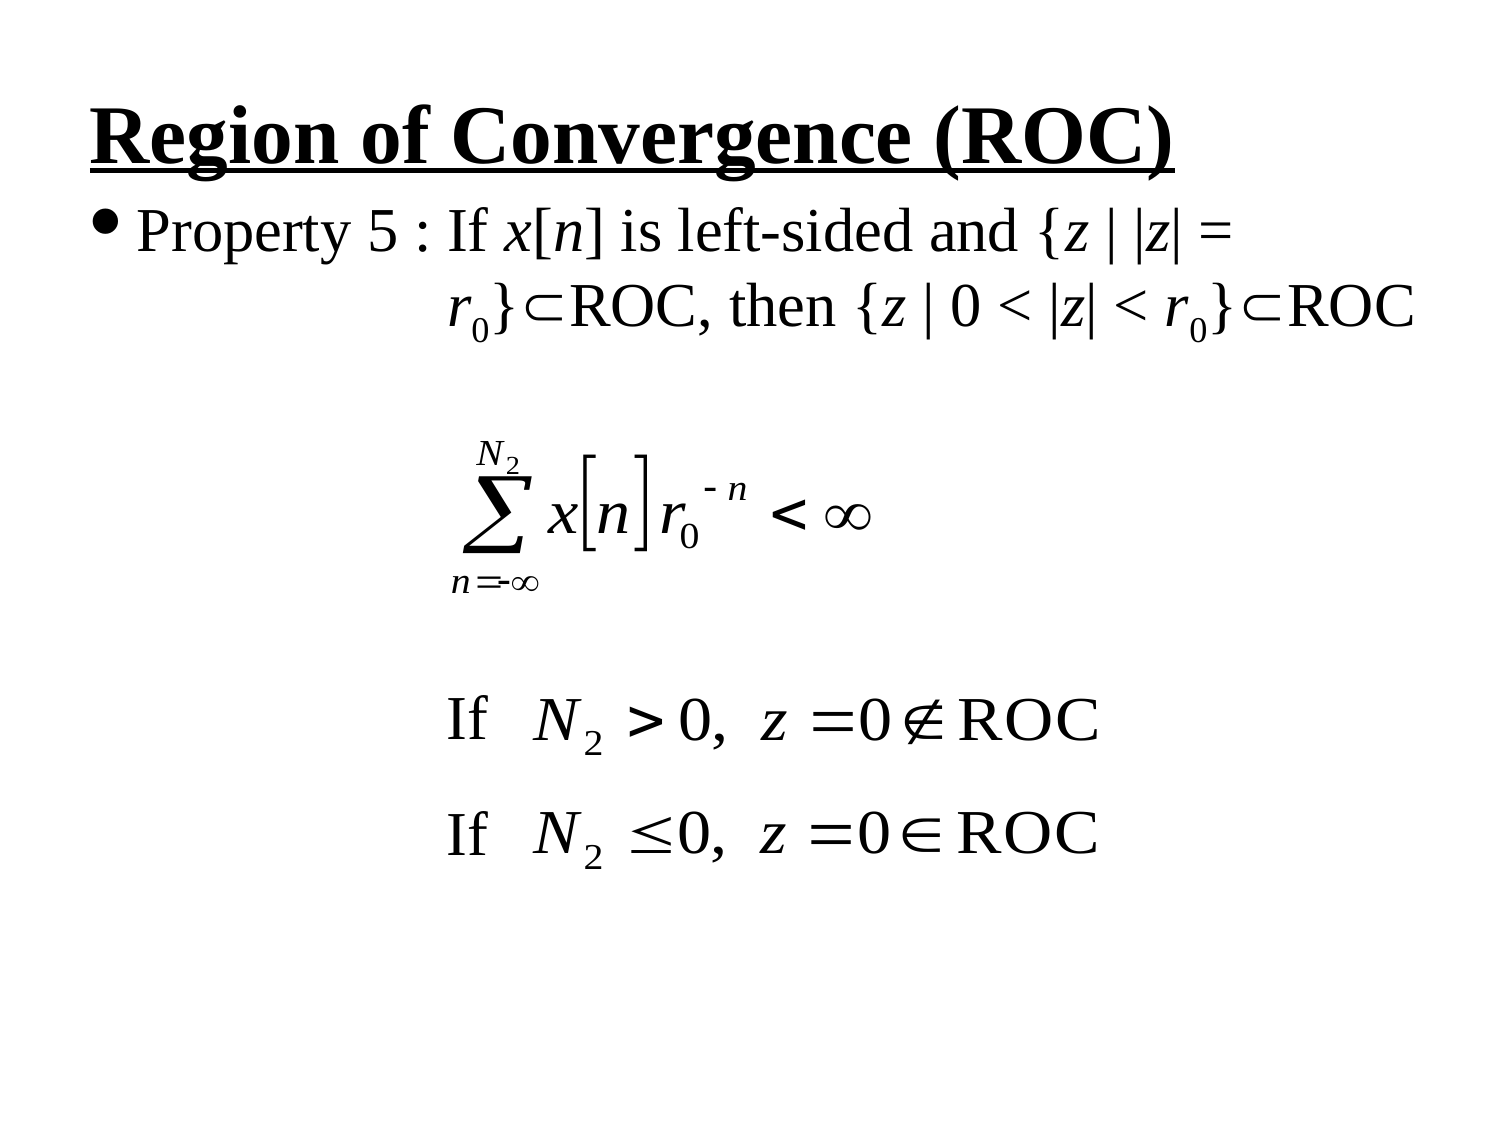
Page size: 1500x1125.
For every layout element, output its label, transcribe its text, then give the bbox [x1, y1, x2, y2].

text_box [0, 668, 1500, 880]
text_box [439, 423, 884, 607]
text_box Property 5 : If x[n] is left-sided and {z | |z| = r0}ROC, then {z | 0 < |z| < r0}ROC [0, 182, 1500, 357]
text_box Region of Convergence (ROC) [0, 22, 1500, 182]
